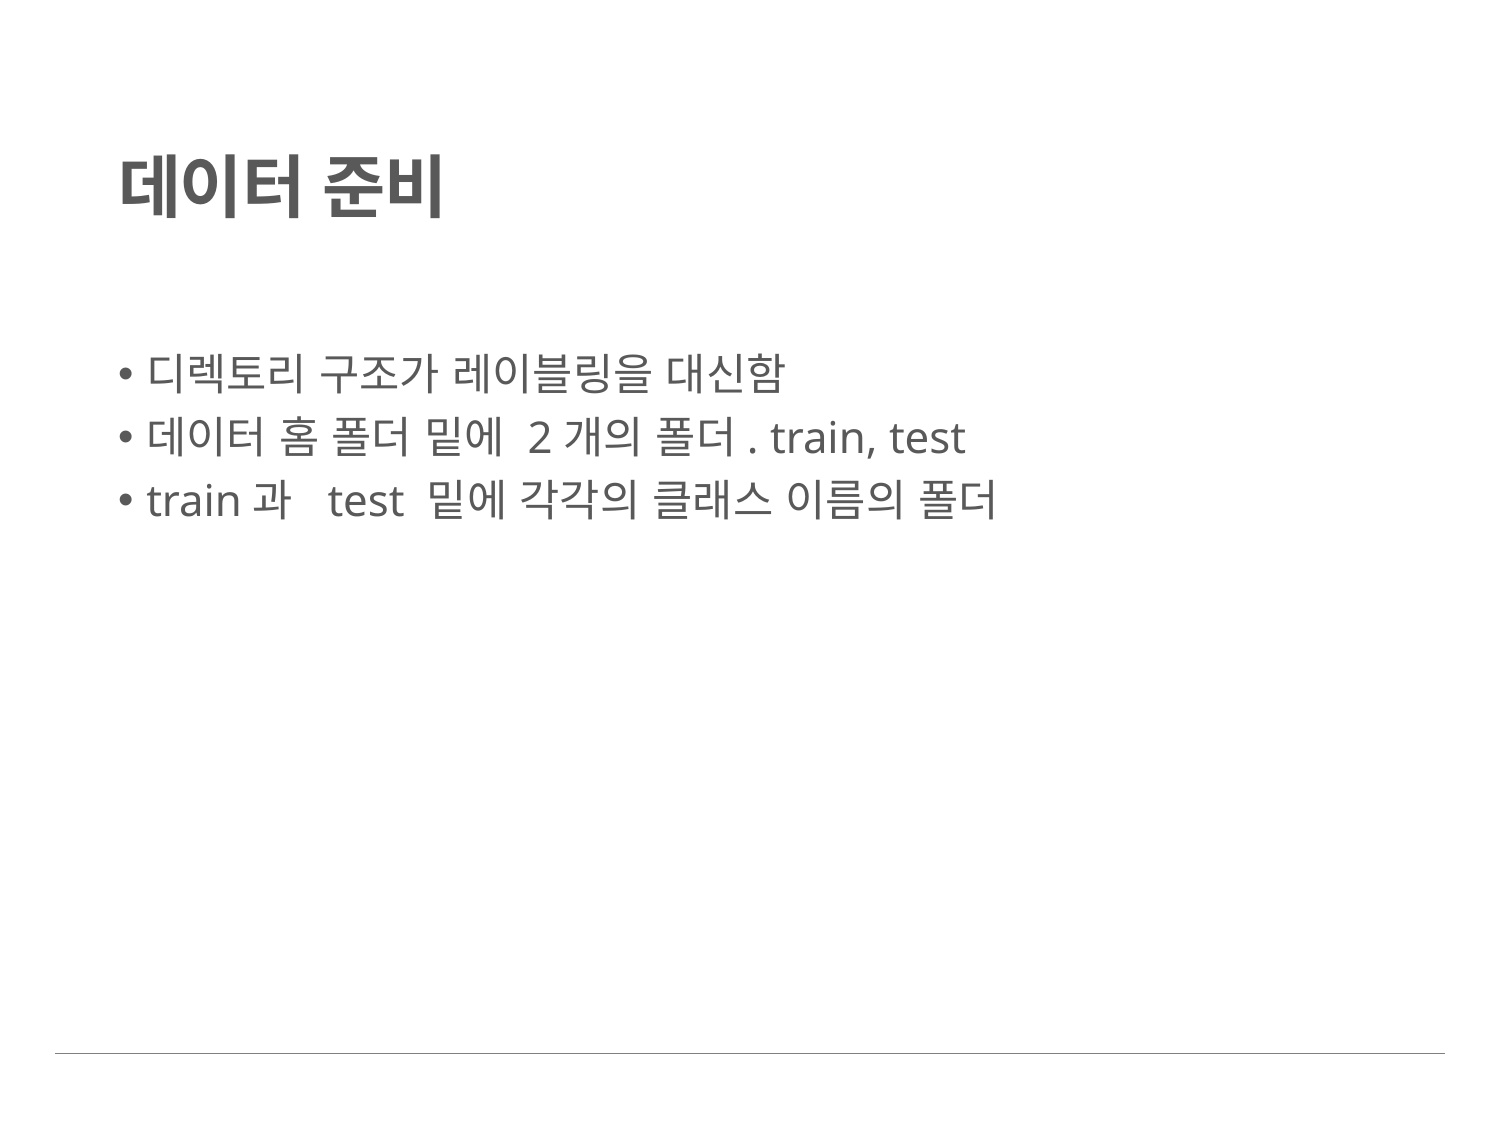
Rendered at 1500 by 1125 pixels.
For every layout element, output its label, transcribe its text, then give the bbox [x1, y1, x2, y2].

picture [447, 565, 1025, 1059]
list 디렉토리 구조가 레이블링을 대신함 데이터 홈 폴더 밑에 2개의 폴더. train, test train과 test 밑에 각각의 클래스 이름의 폴더 [103, 345, 1397, 1059]
title 데이터 준비 [103, 137, 1397, 244]
